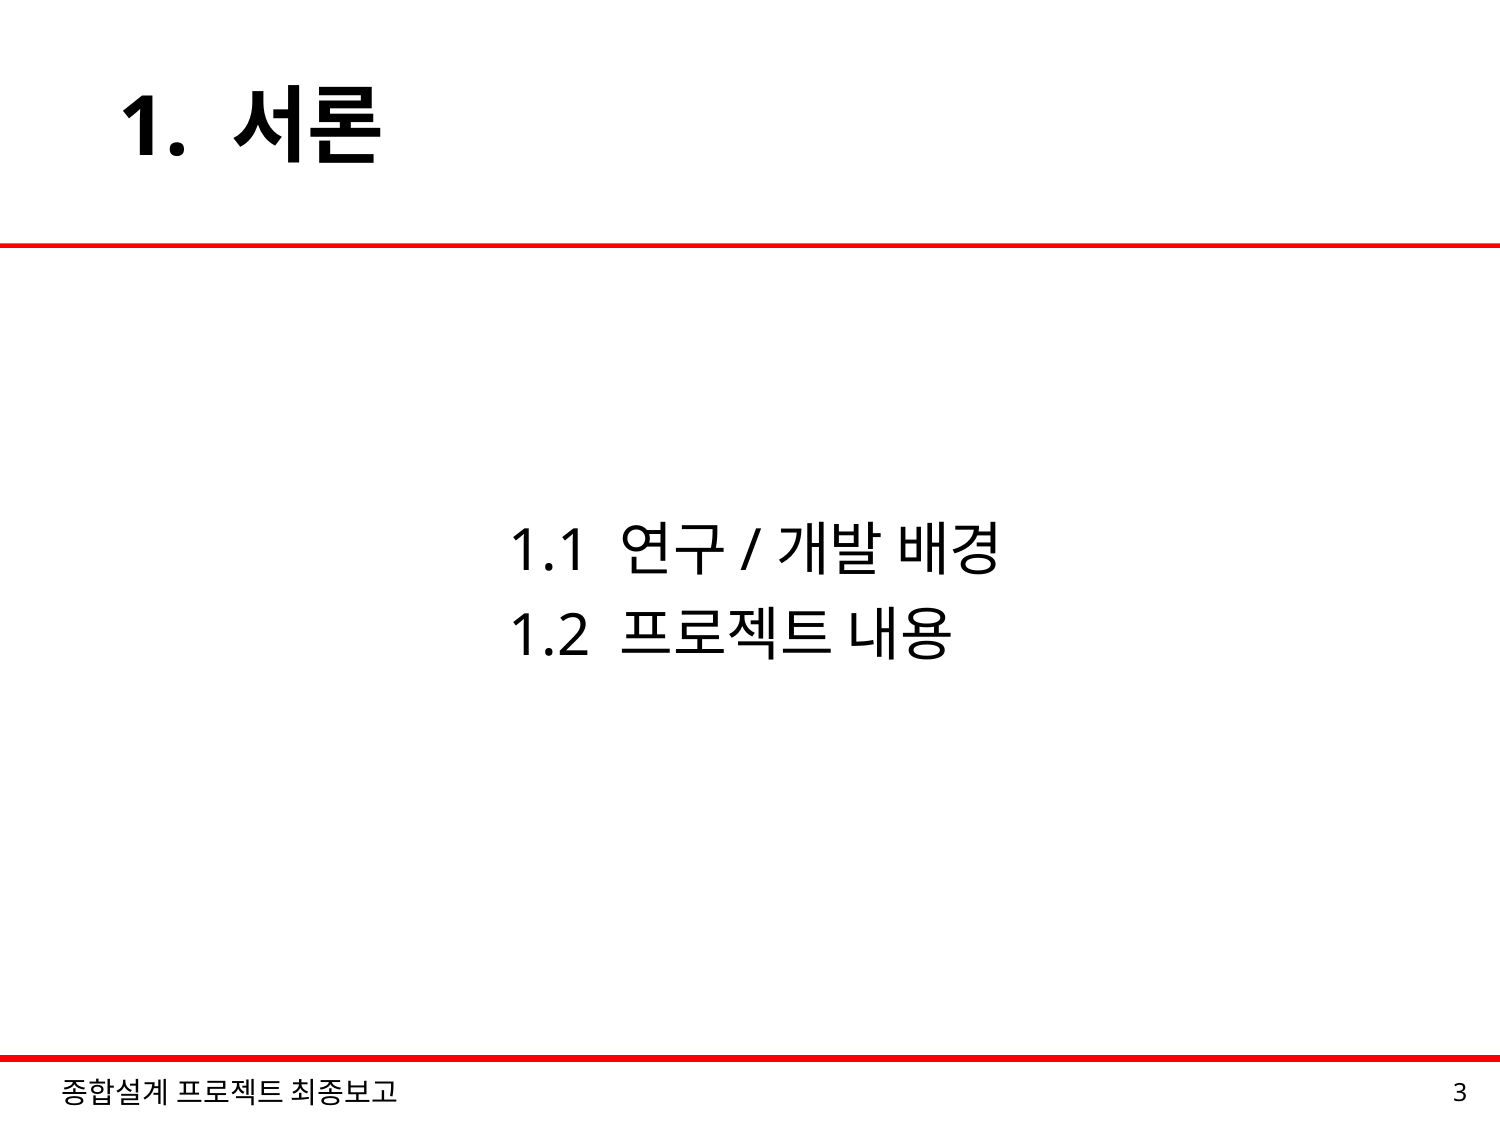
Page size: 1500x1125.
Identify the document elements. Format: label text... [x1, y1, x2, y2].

list 1.1 연구/개발 배경 1.2 프로젝트 내용 [118, 302, 1394, 870]
title 1. 서론 [0, 0, 1500, 244]
